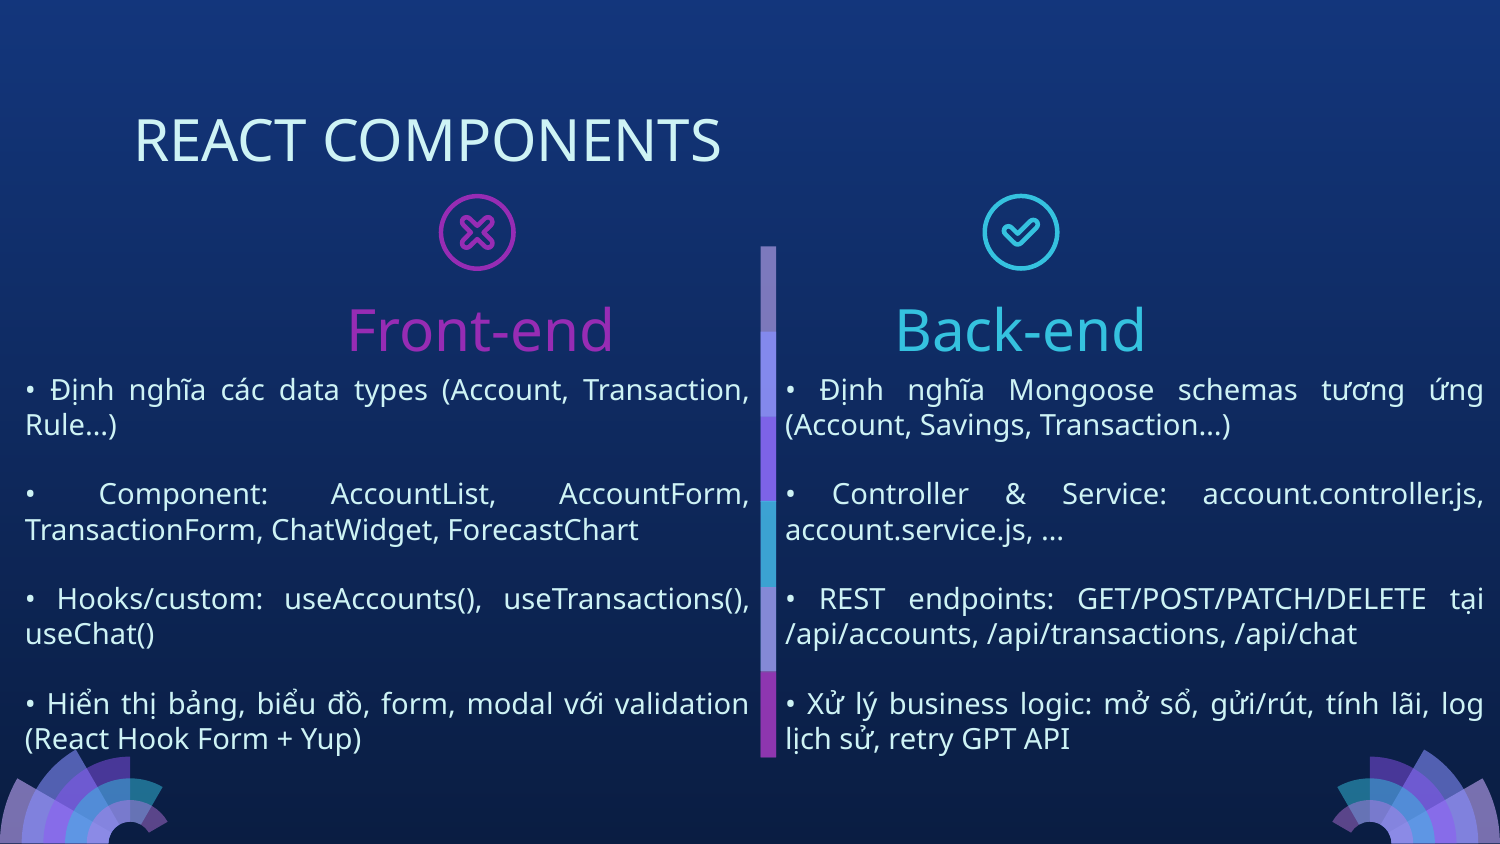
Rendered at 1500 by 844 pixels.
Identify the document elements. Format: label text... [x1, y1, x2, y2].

list • Định nghĩa Mongoose schemas tương ứng (Account, Savings, Transaction…) • Controller & Service: account.controller.js, account.service.js, … • REST endpoints: GET/POST/PATCH/DELETE tại /api/accounts, /api/transactions, /api/chat • Xử lý business logic: mở sổ, gửi/rút, tính lãi, log lịch sử, retry GPT API [782, 355, 1500, 525]
title Front-end [304, 284, 657, 379]
list • Định nghĩa các data types (Account, Transaction, Rule…) • Component: AccountList, AccountForm, TransactionForm, ChatWidget, ForecastChart • Hooks/custom: useAccounts(), useTransactions(), useChat() • Hiển thị bảng, biểu đồ, form, modal với validation (React Hook Form + Yup) [9, 355, 755, 525]
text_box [982, 193, 1060, 271]
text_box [438, 193, 516, 272]
title Back-end [844, 284, 1197, 355]
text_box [760, 245, 777, 758]
title REACT COMPONENTS [118, 88, 1382, 183]
